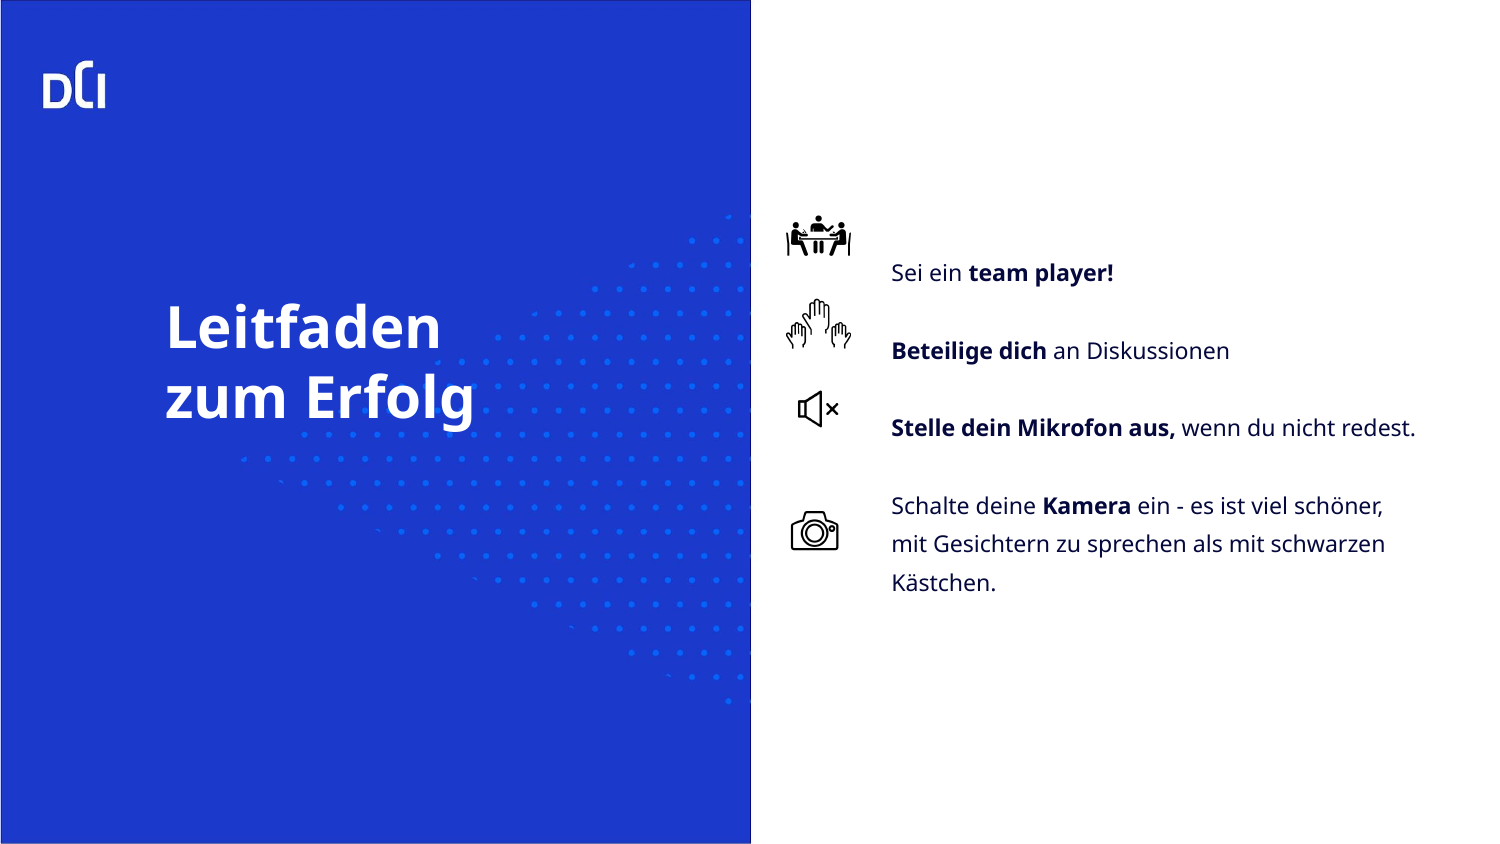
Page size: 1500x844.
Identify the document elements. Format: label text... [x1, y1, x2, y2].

picture [0, 0, 1500, 844]
list Sei ein team player! Beteilige dich an Diskussionen Stelle dein Mikrofon aus, wenn du nicht redest. Schalte deine Kamera ein - es ist viel schöner, mit Gesichtern zu sprechen als mit schwarzen Kästchen. [876, 212, 1434, 632]
title Leitfaden zum Erfolg [150, 202, 708, 446]
